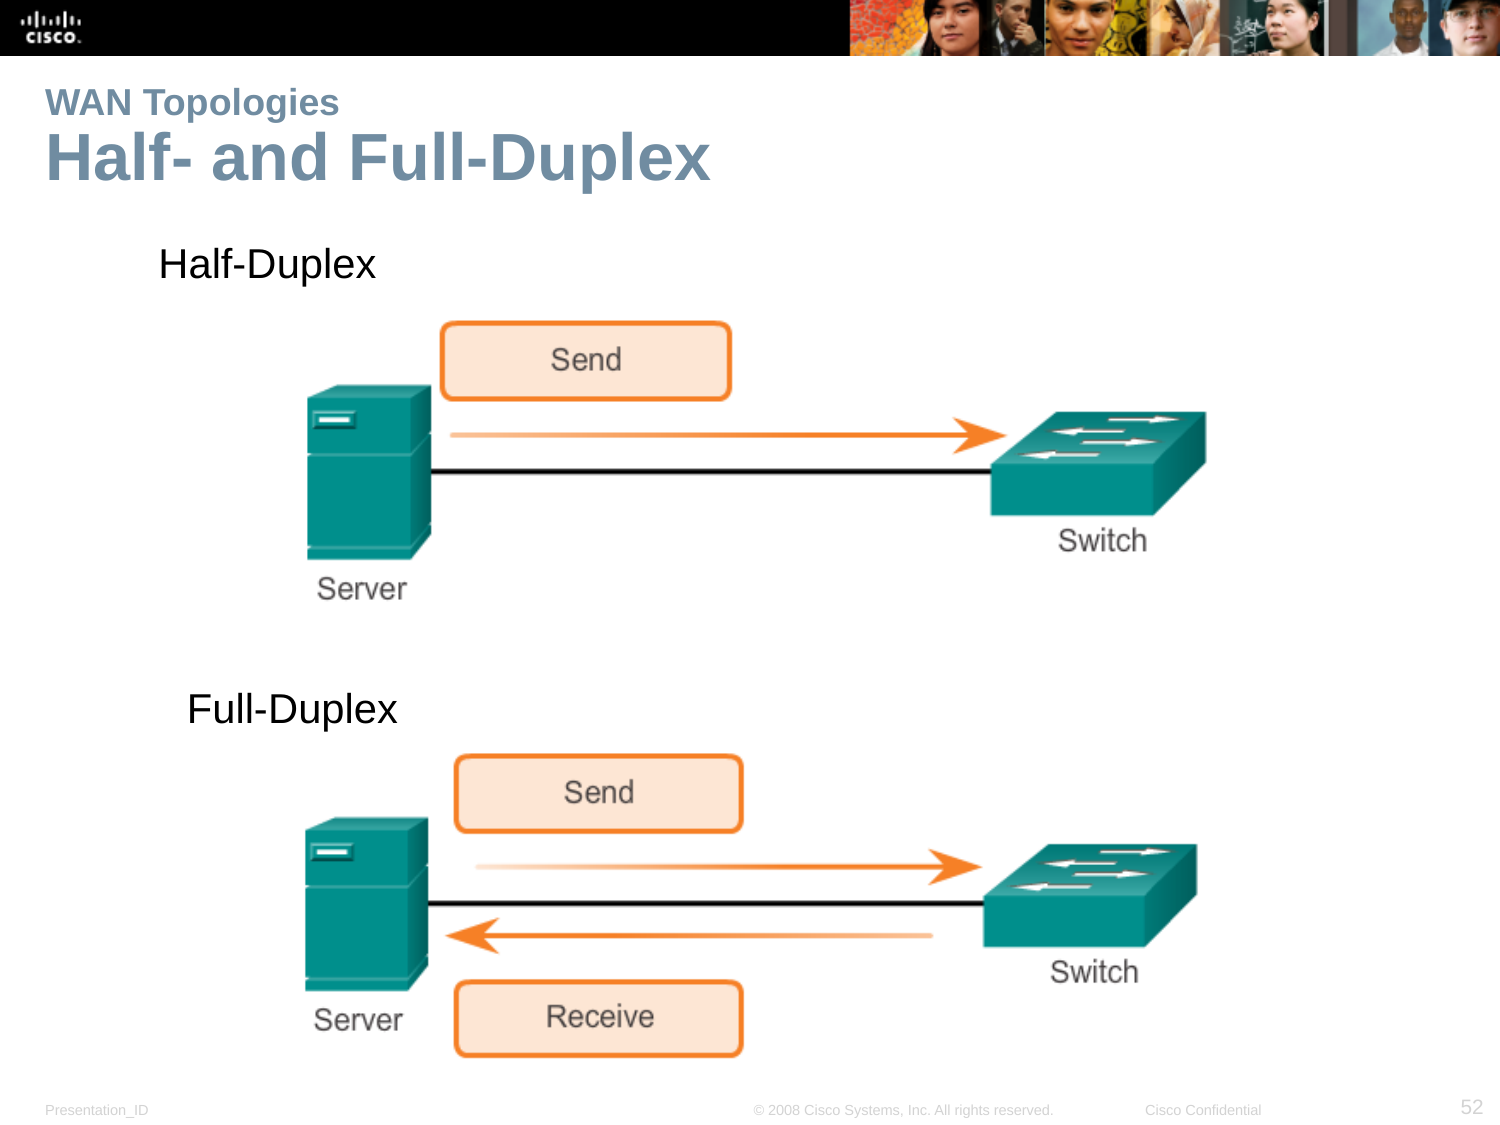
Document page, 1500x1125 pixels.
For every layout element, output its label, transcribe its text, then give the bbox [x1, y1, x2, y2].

picture [0, 0, 1500, 56]
text_box Half-Duplex [143, 234, 392, 295]
title WAN Topologies Half- and Full-Duplex [31, 64, 1471, 203]
picture [262, 723, 1239, 1084]
text_box Full-Duplex [171, 679, 414, 740]
picture [262, 302, 1238, 625]
